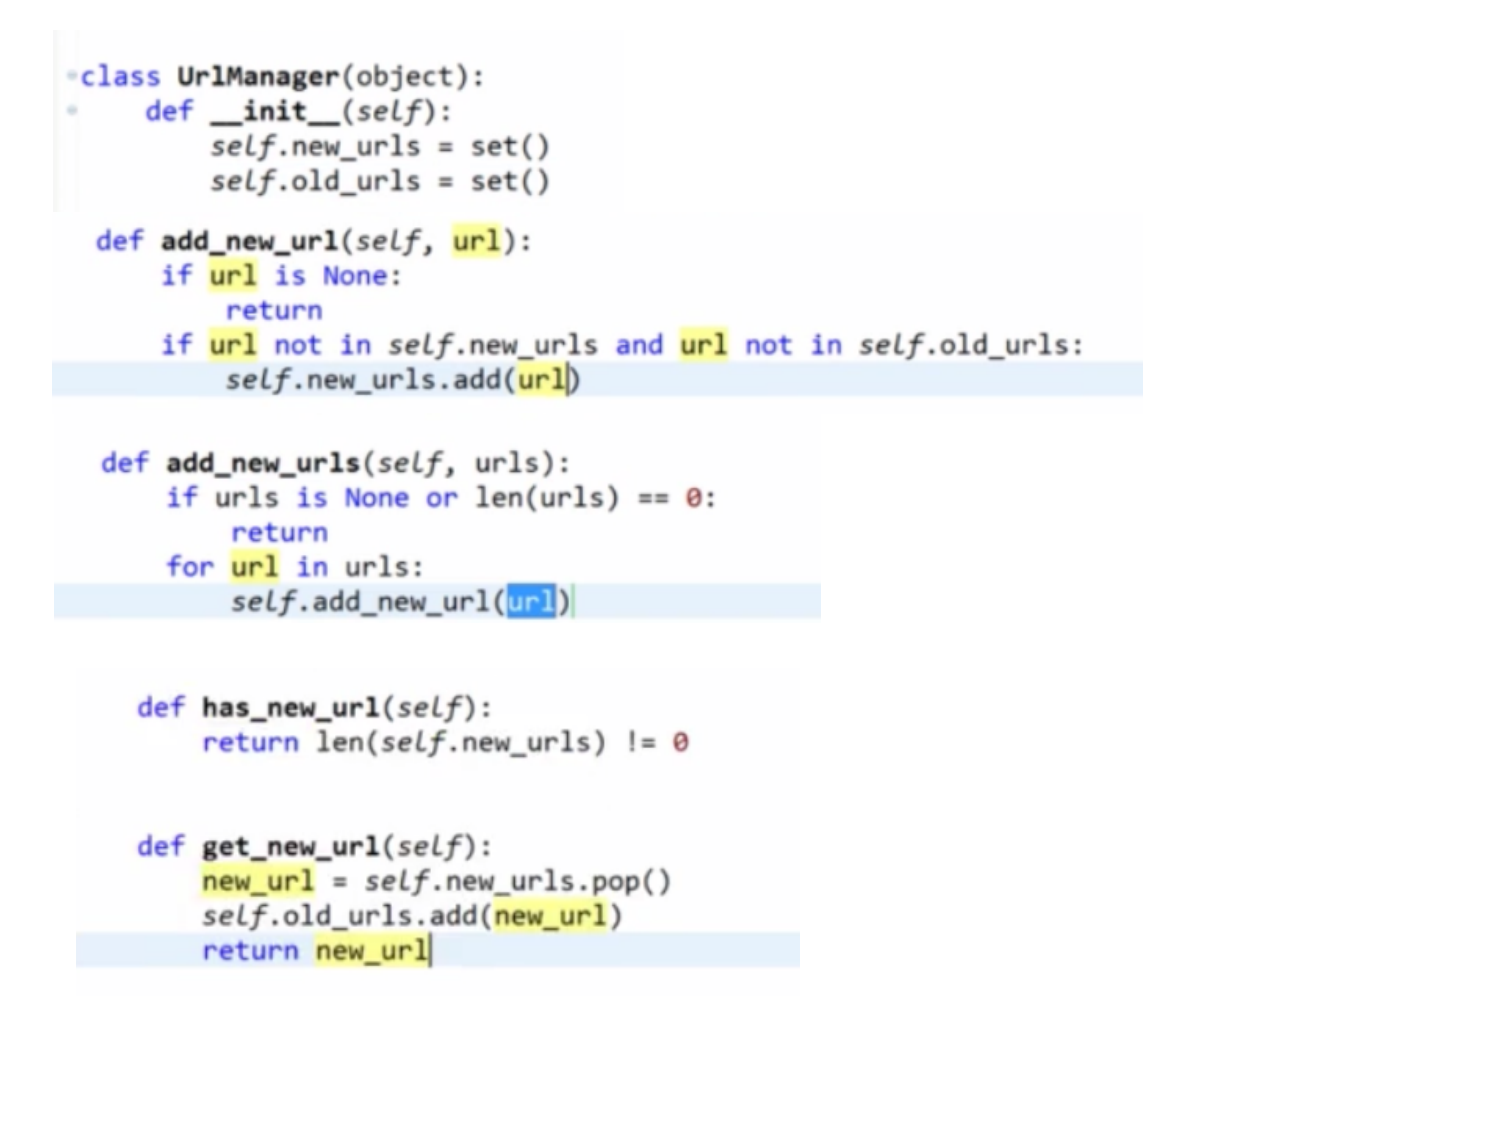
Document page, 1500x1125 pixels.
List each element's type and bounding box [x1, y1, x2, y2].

picture [51, 30, 1143, 624]
picture [75, 668, 800, 996]
